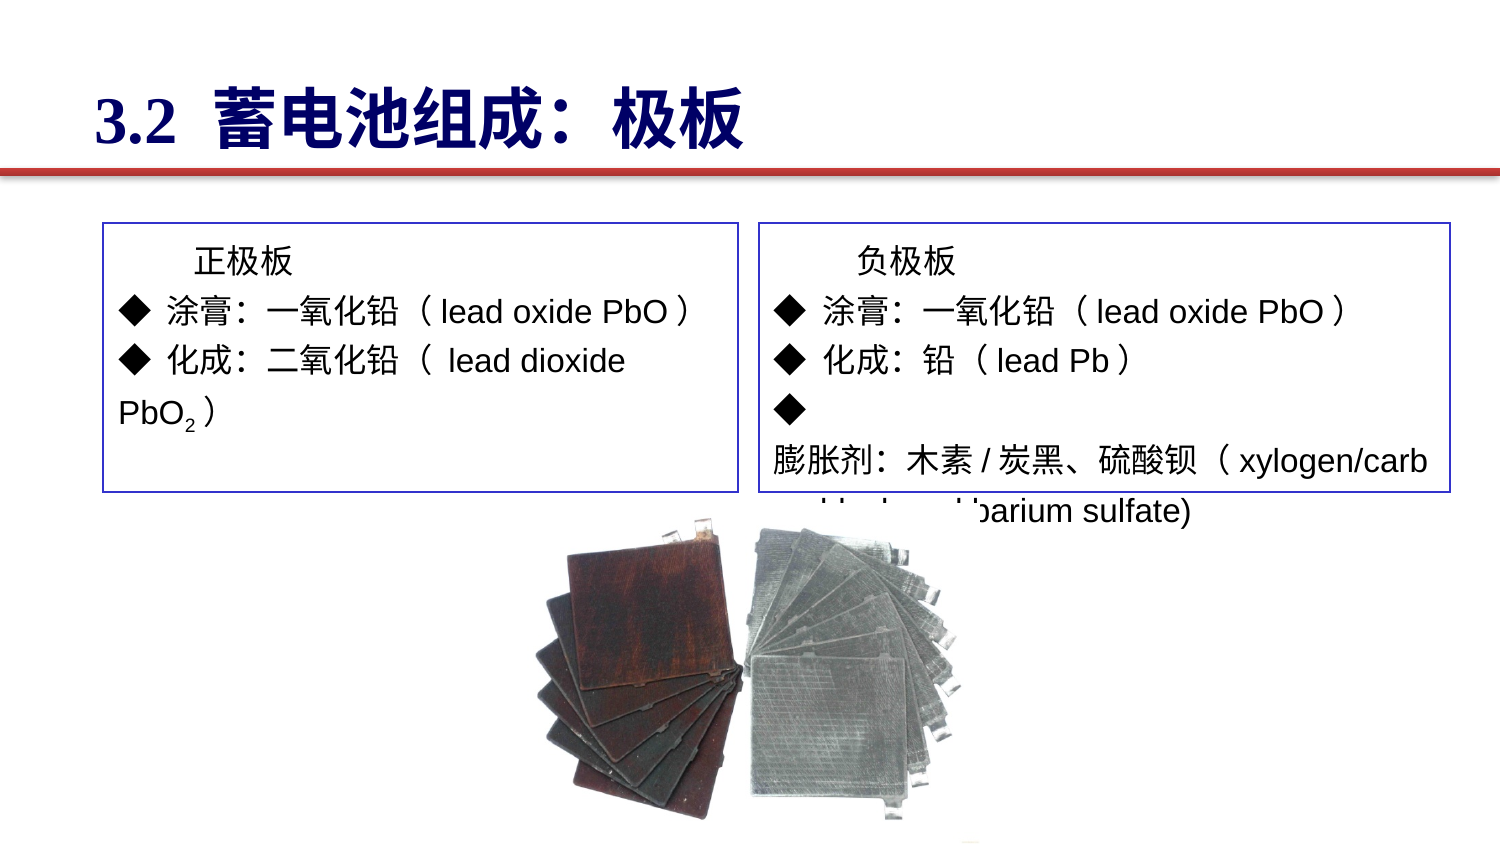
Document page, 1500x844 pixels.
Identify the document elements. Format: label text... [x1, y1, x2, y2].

text_box 3.2 蓄电池组成：极板 [0, 69, 760, 165]
text_box 正极板 ◆ 涂膏：一氧化铅（lead oxide PbO） ◆ 化成：二氧化铅（ lead dioxide PbO2） [103, 222, 739, 493]
picture [527, 503, 981, 844]
text_box 负极板 ◆ 涂膏：一氧化铅（lead oxide PbO） ◆ 化成：铅（lead Pb） ◆ 膨胀剂：木素/炭黑、硫酸钡（xylogen/carbon black and barium sulfate) [759, 222, 1450, 493]
text_box [0, 168, 1500, 176]
